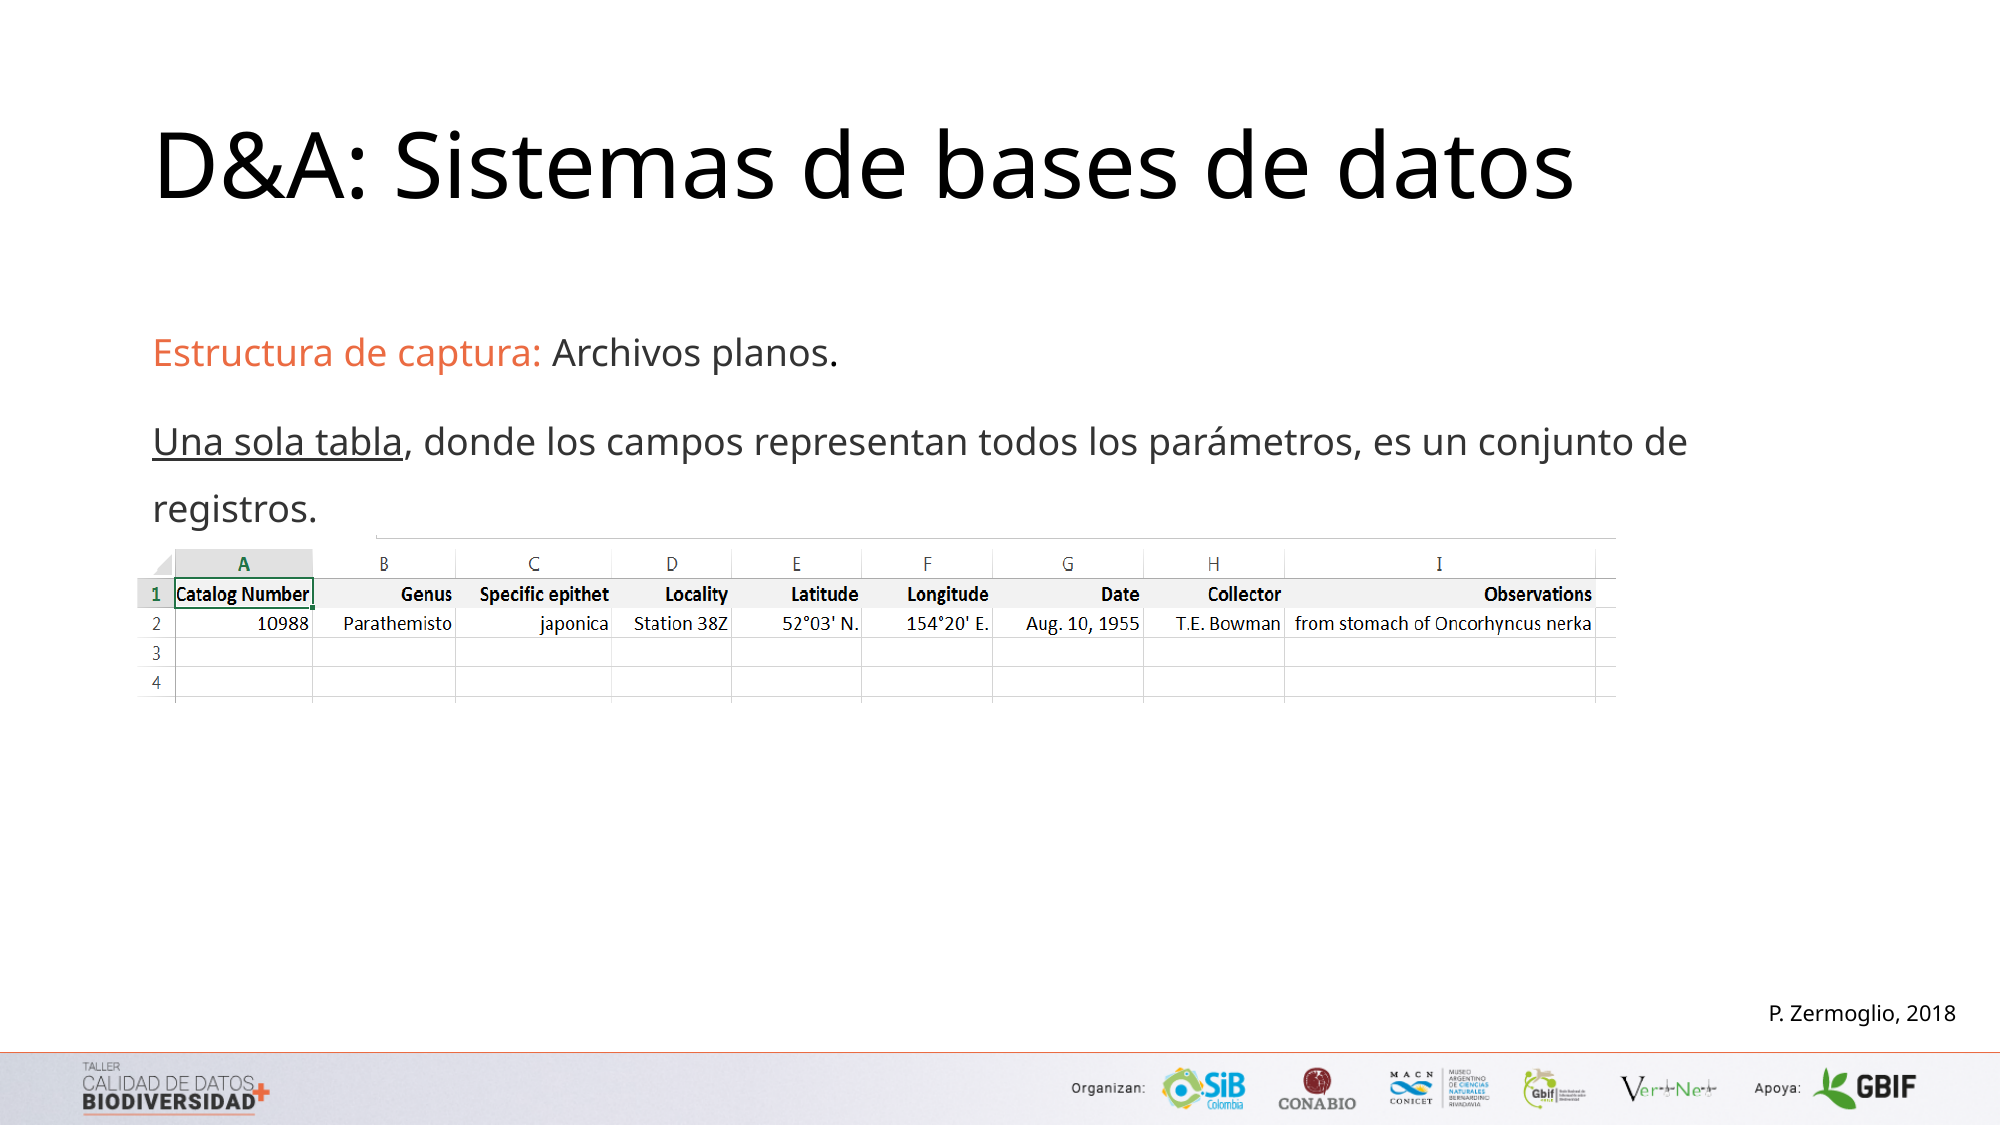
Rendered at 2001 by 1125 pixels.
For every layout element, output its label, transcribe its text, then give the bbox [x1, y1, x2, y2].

list Estructura de captura: Archivos planos. Una sola tabla, donde los campos representan todos los parámetros, es un conjunto de registros. [137, 299, 1863, 1014]
title D&A: Sistemas de bases de datos [137, 59, 1863, 278]
picture [137, 535, 1617, 703]
picture [0, 1051, 2000, 1125]
text_box P. Zermoglio, 2018 [1658, 992, 1972, 1034]
